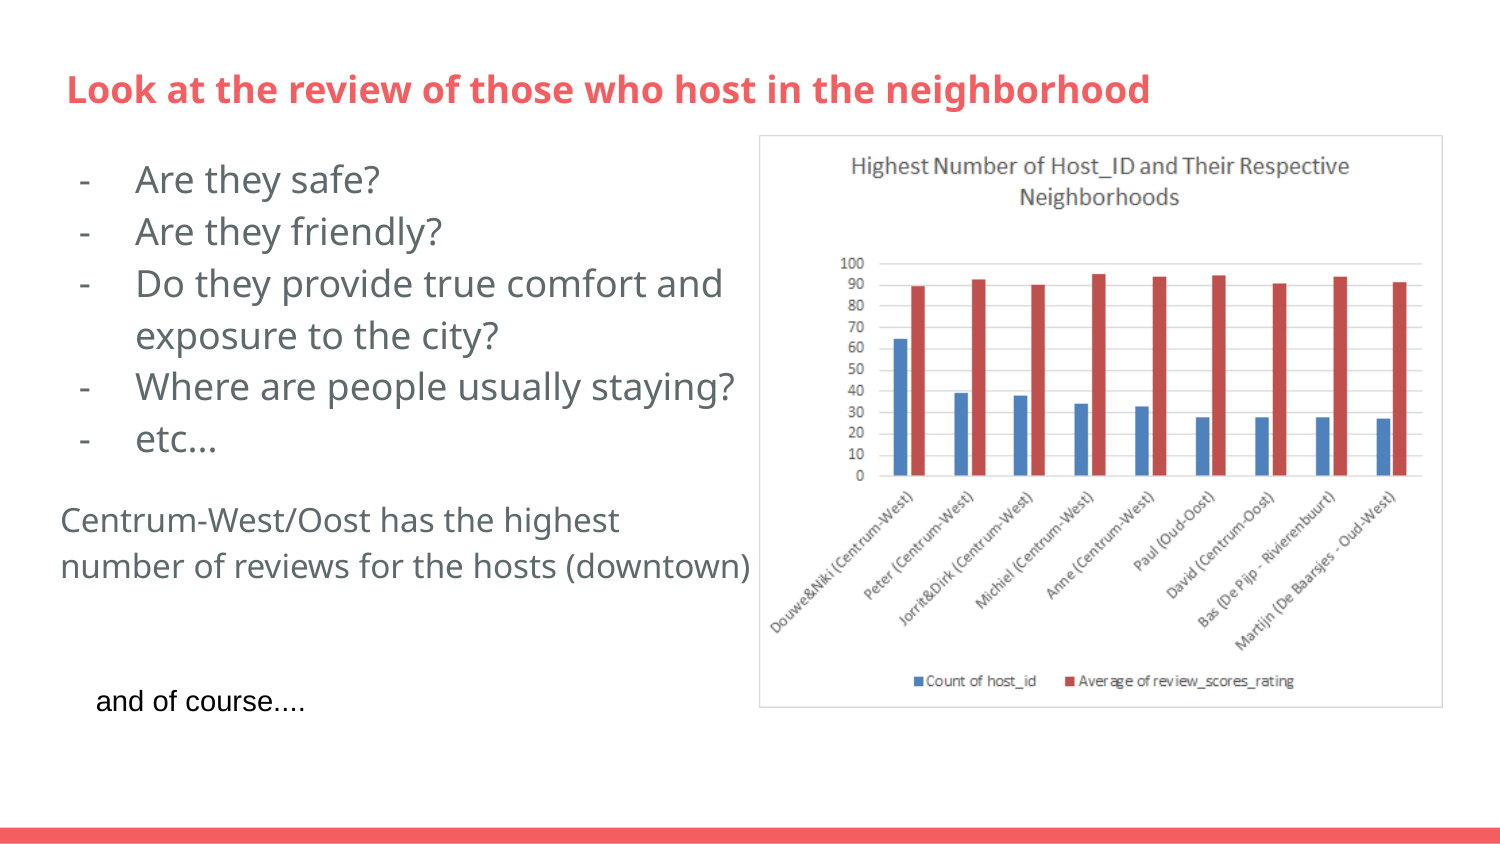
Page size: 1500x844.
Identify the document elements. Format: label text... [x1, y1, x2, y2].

title Look at the review of those who host in the neighborhood [51, 50, 1449, 154]
picture [758, 135, 1444, 708]
text_box and of course.... [80, 667, 473, 794]
list Are they safe? Are they friendly? Do they provide true comfort and exposure to the city? Where are people usually staying? etc... Centrum-West/Oost has the highest number of reviews for the hosts (downtown) [45, 134, 759, 696]
